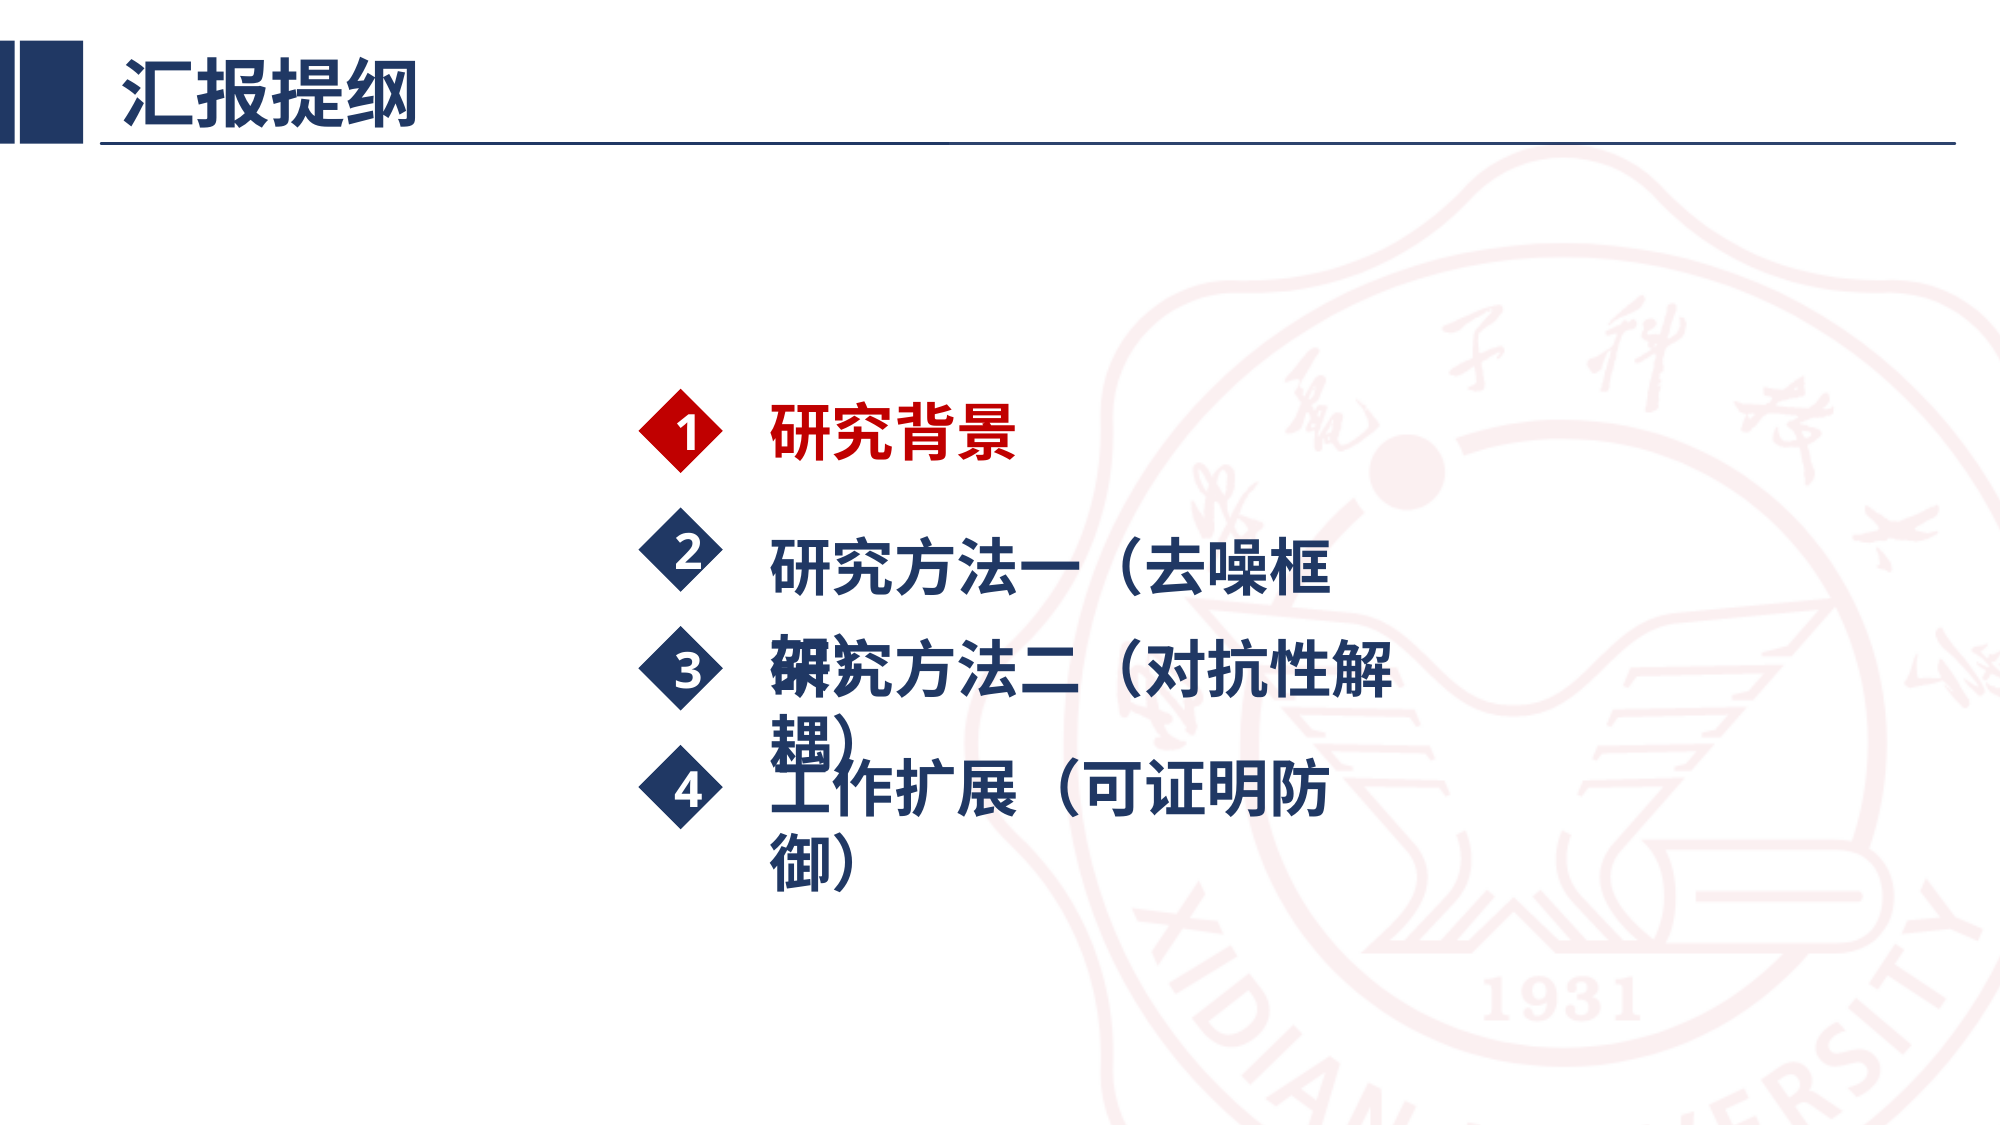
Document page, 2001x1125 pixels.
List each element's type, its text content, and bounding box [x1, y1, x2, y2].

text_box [638, 385, 1511, 833]
picture [949, 119, 2000, 1125]
title 汇报提纲 [105, 32, 509, 152]
